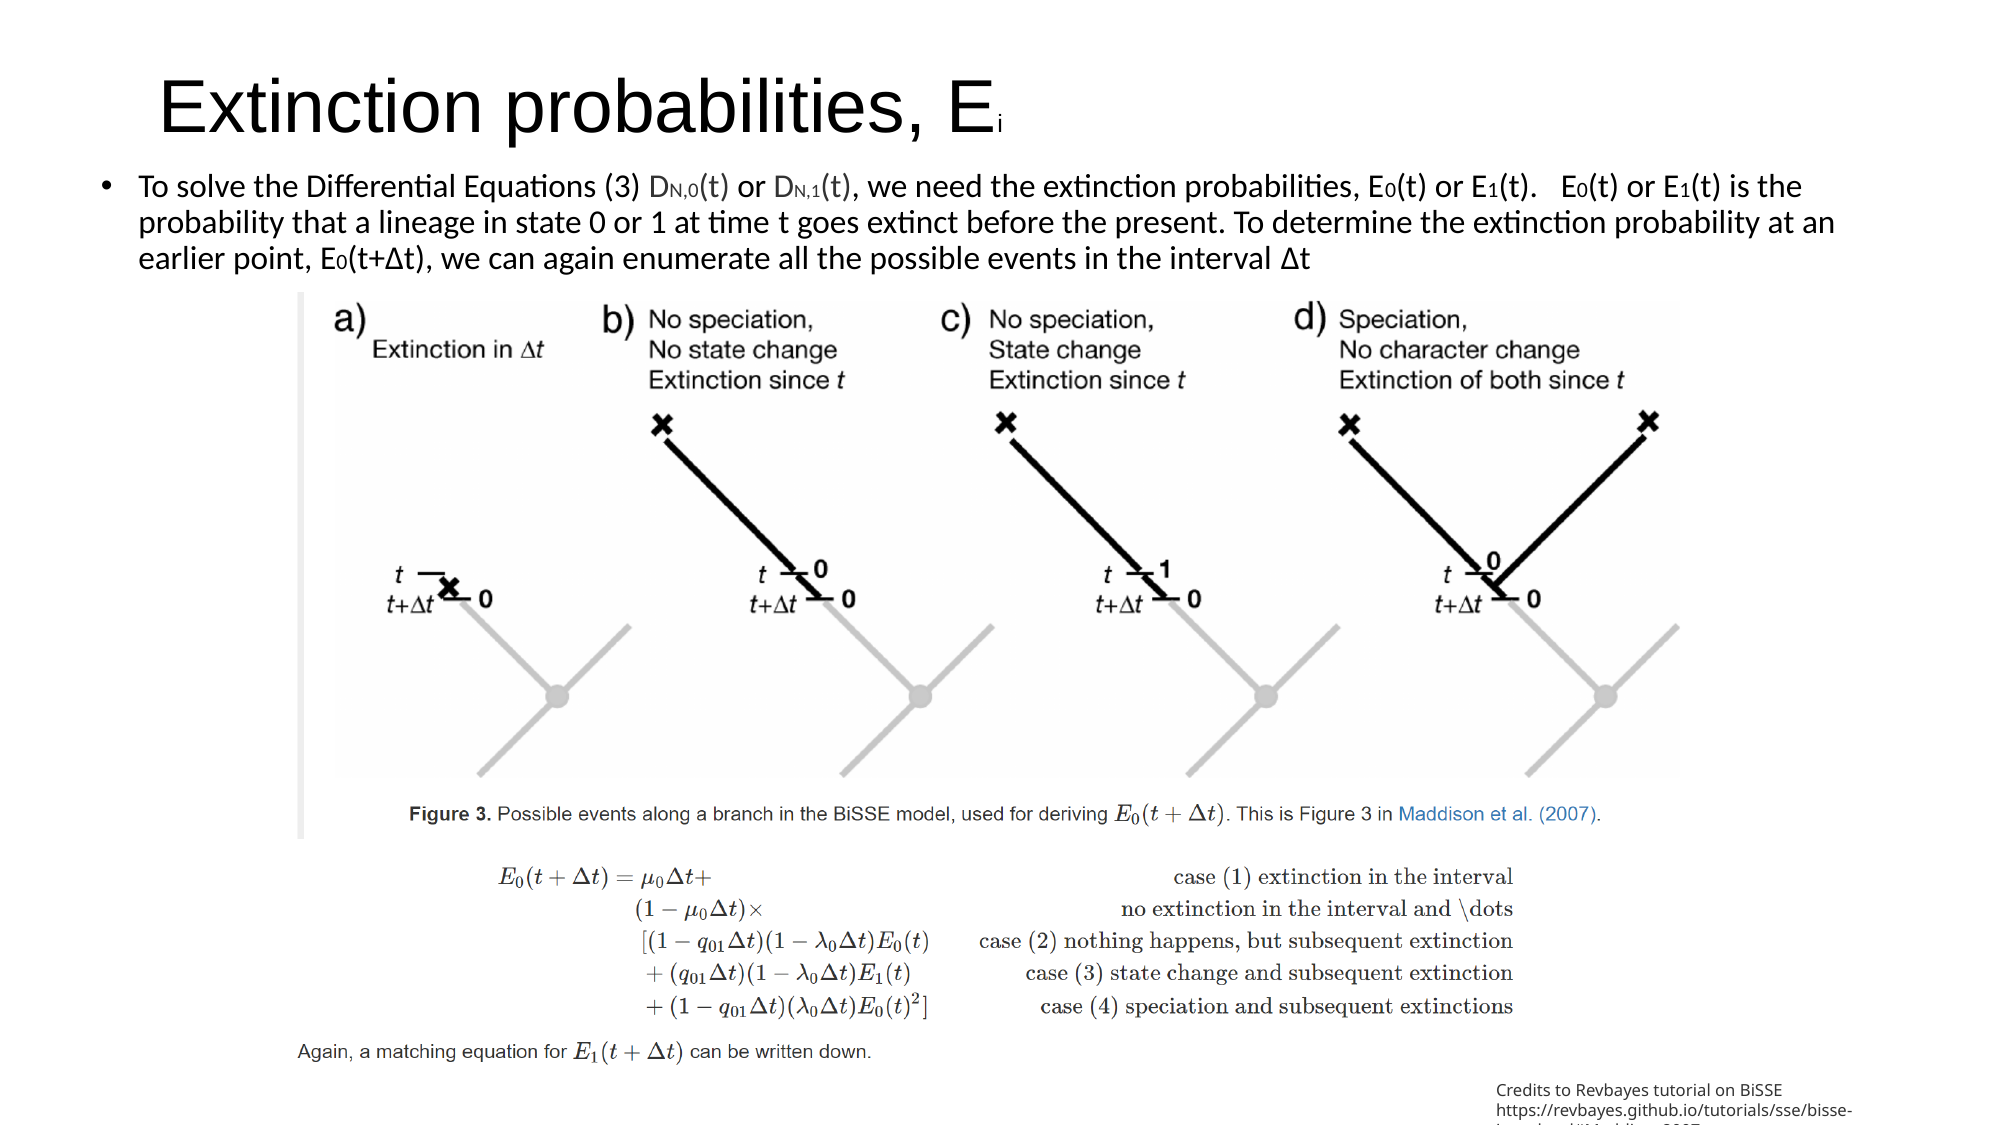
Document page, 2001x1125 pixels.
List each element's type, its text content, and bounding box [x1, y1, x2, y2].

text_box Credits to Revbayes tutorial on BiSSE https://revbayes.github.io/tutorials/sse/bisse-intro.html#Maddison2007 [1481, 1027, 2000, 1125]
list To solve the Differential Equations (3) DN,0(t) or DN,1(t), we need the extinction probabilities, E0(t) or E1(t). E0(t) or E1(t) is the probability that a lineage in state 0 or 1 at time t goes extinct before the present. To determine the extinction probability at an earlier point, E0(t+Δt), we can again enumerate all the possible events in the interval Δt [85, 0, 1879, 572]
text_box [279, 292, 1697, 1079]
